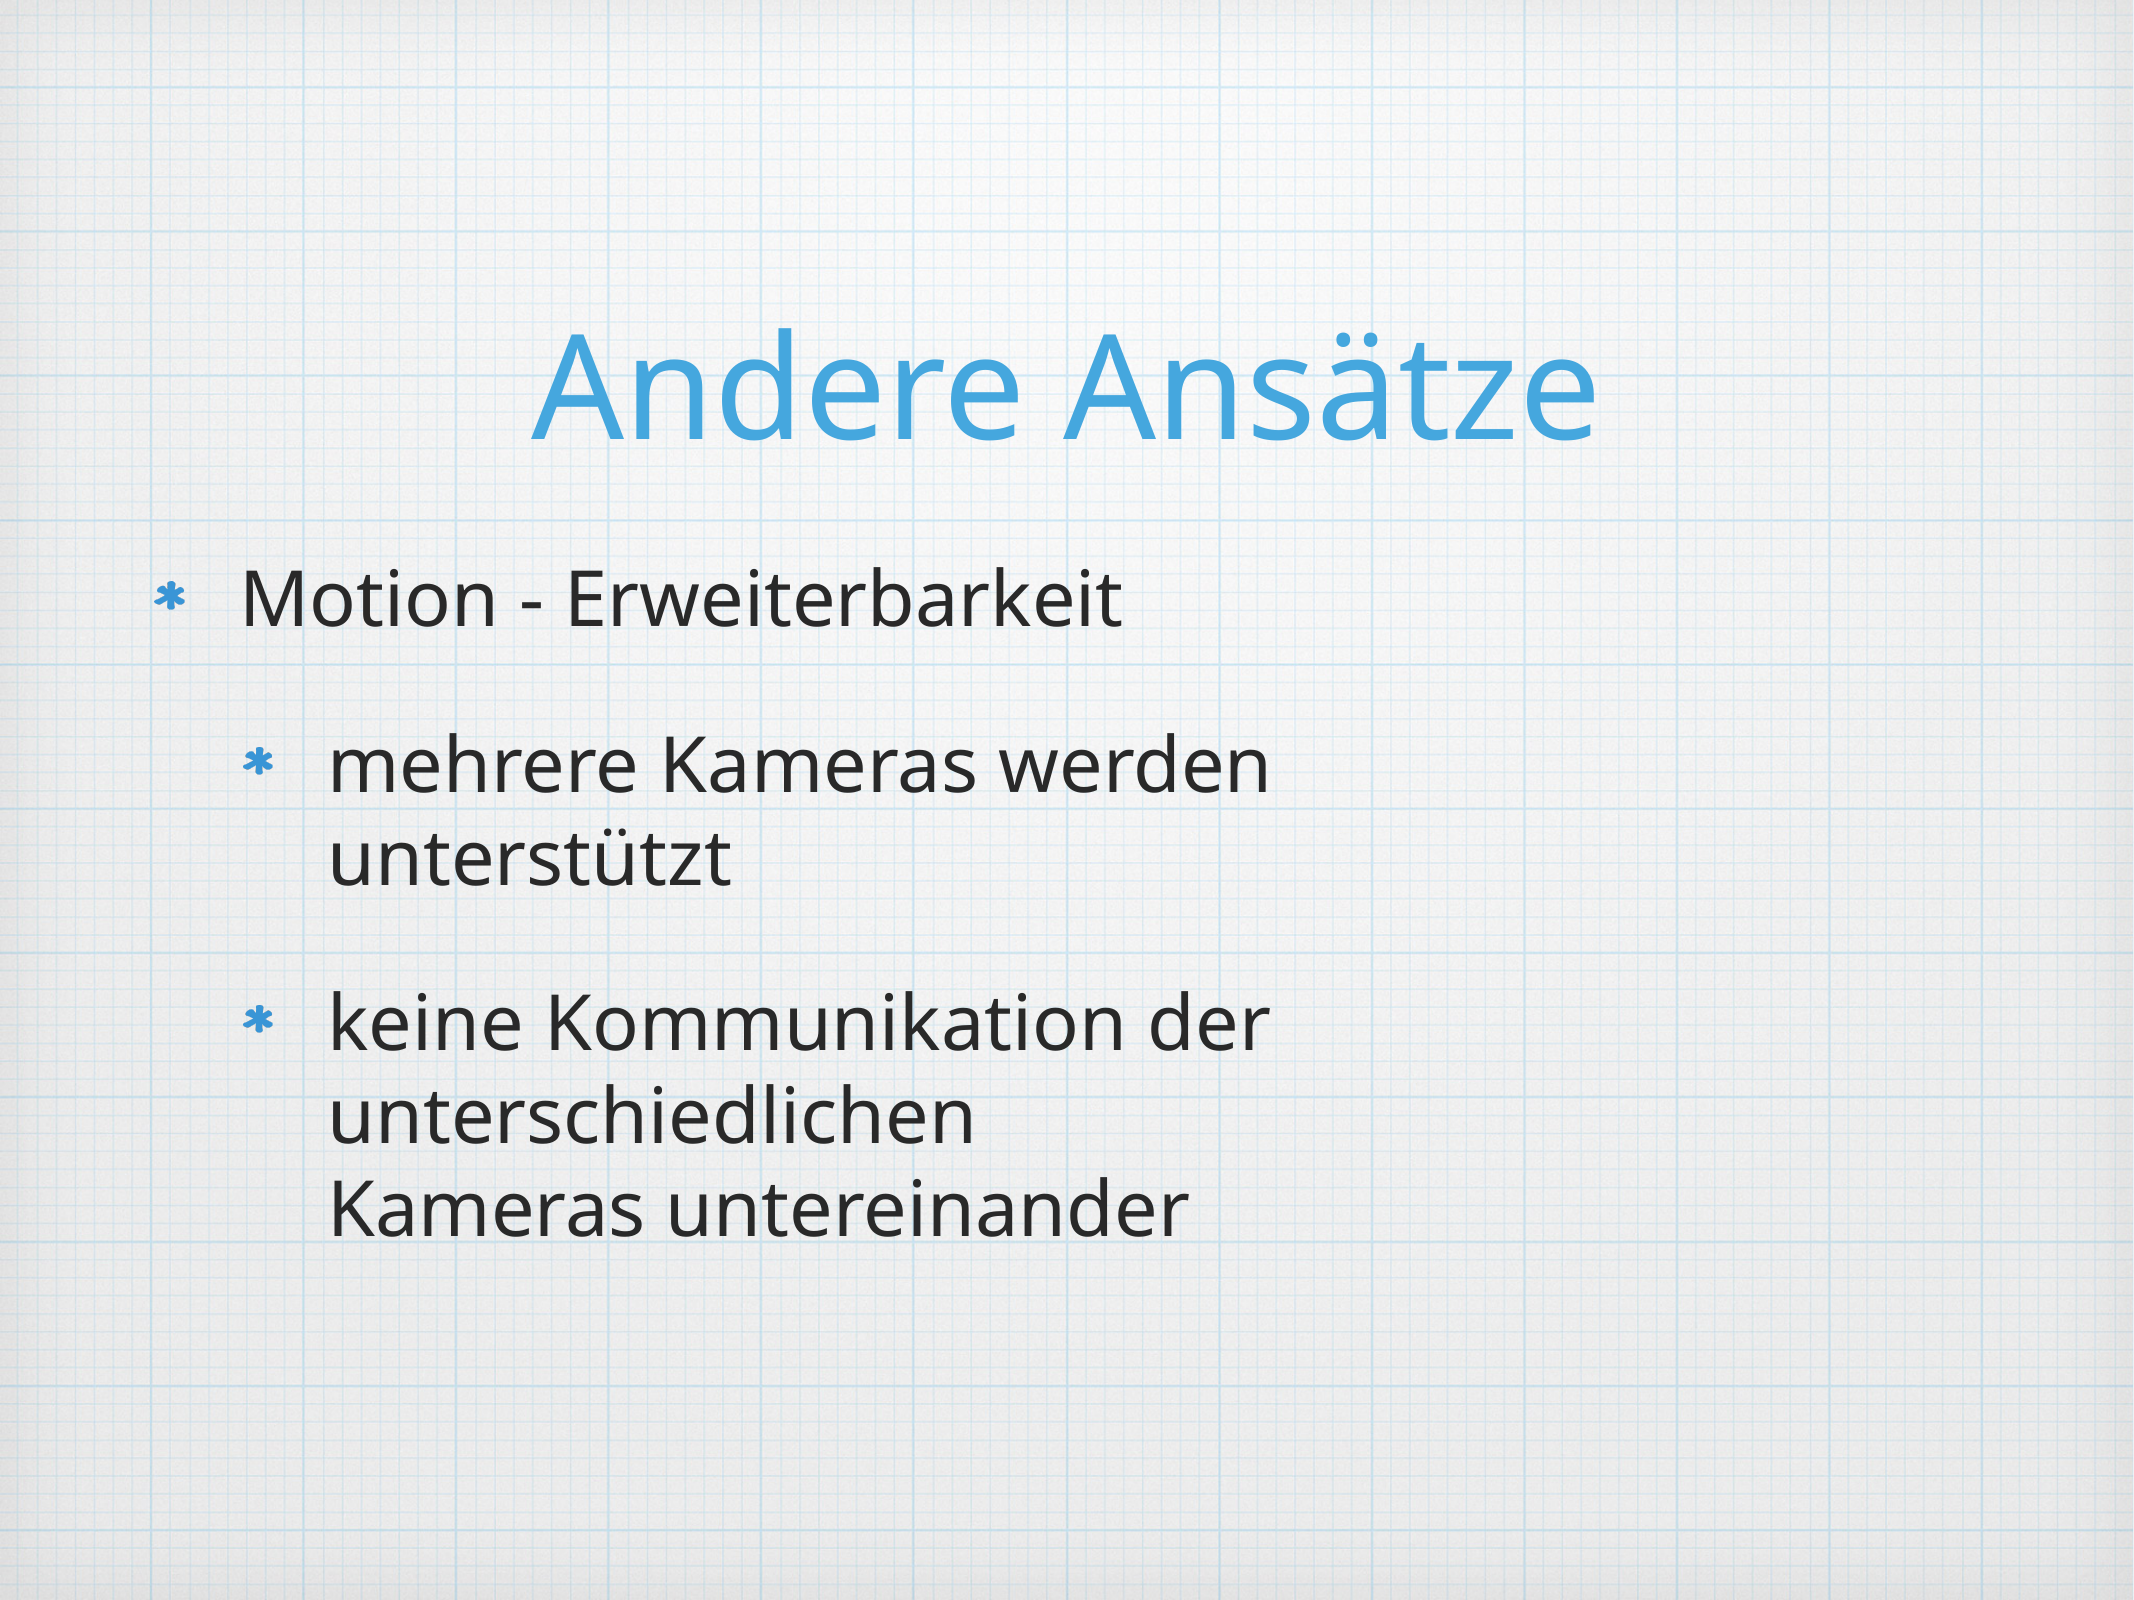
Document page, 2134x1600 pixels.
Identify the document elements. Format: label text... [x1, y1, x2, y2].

picture [0, 0, 2134, 1600]
list Motion - Erweiterbarkeit mehrere Kameras werden unterstützt keine Kommunikation der unterschiedlichen Kameras untereinander [154, 548, 1294, 1253]
title Andere Ansätze [422, 230, 1711, 532]
